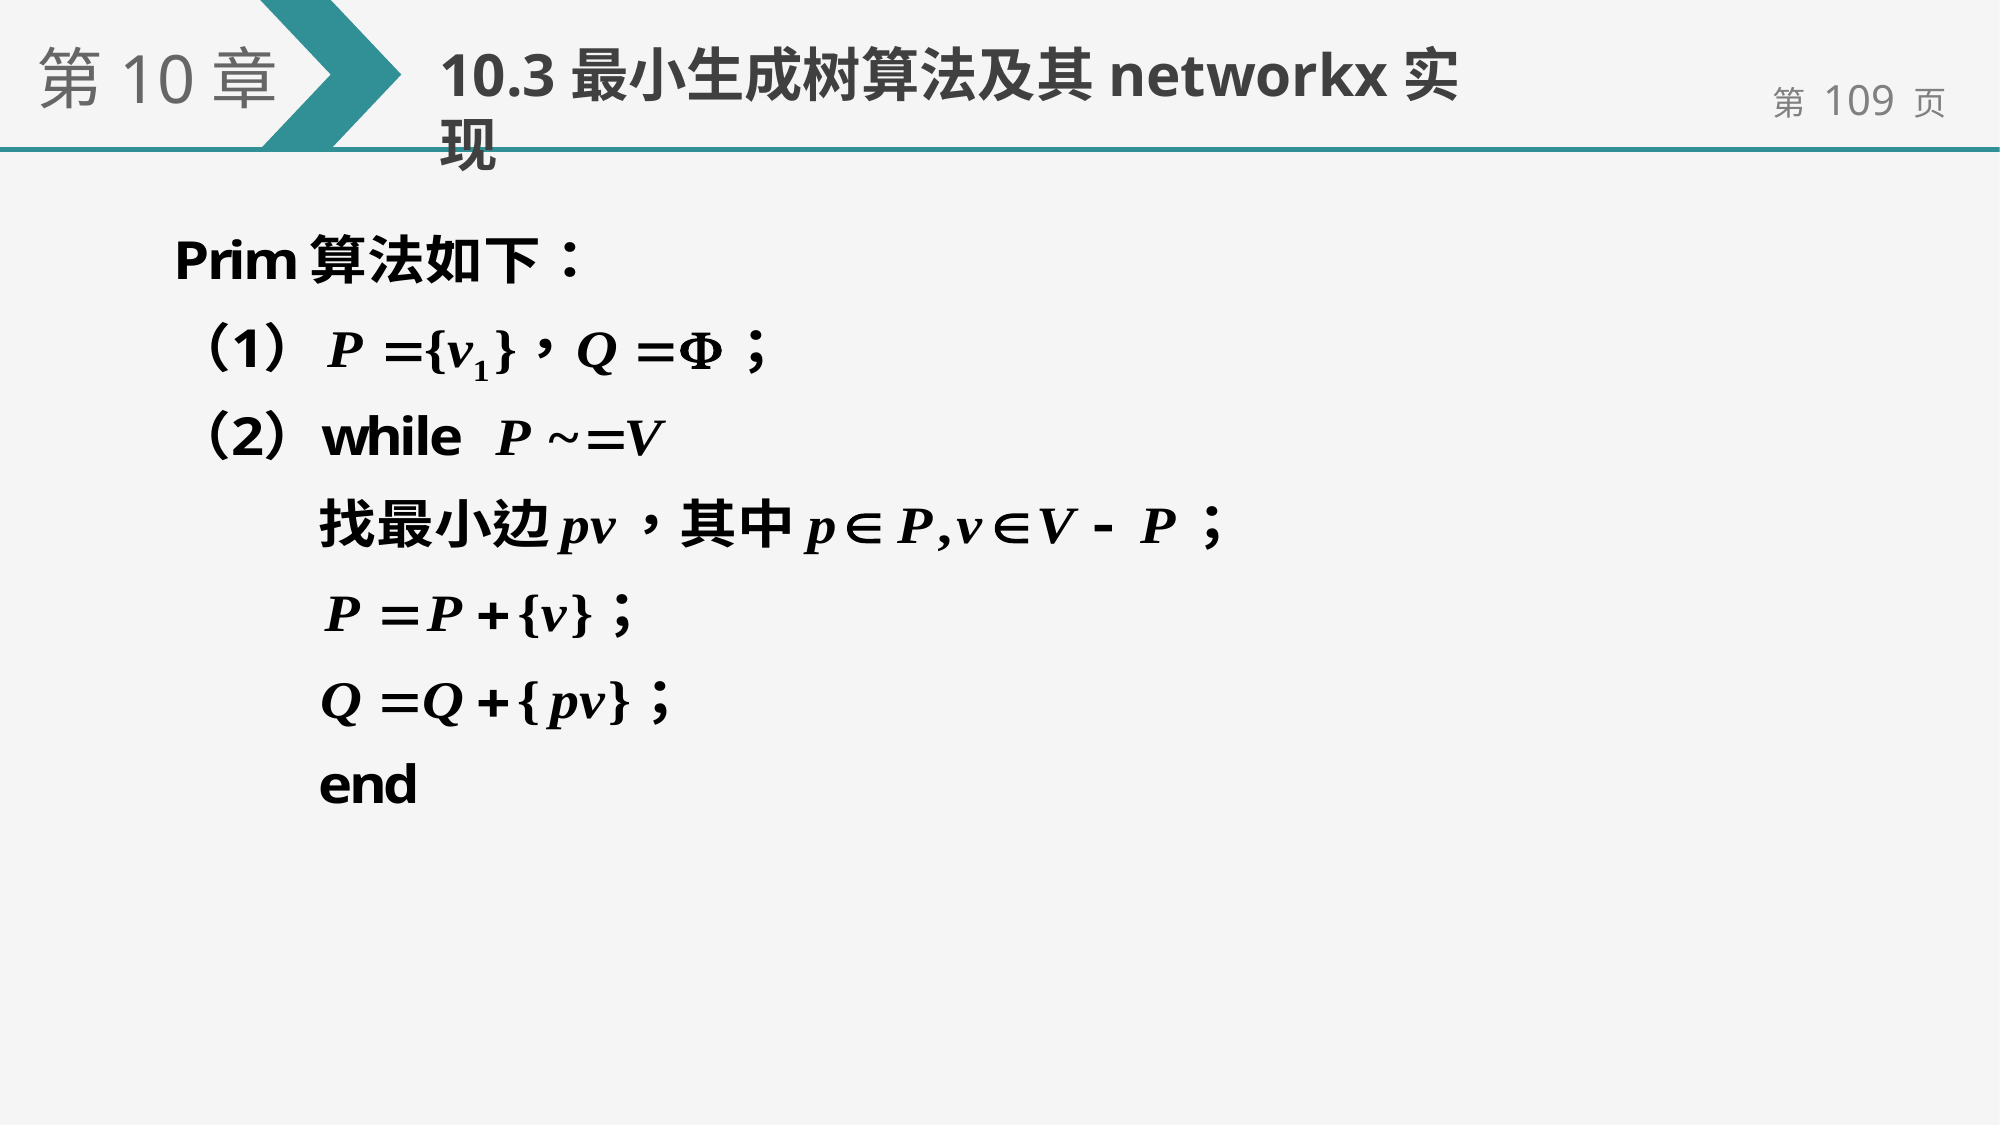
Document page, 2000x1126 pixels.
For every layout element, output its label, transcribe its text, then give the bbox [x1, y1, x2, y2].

text_box 10.3最小生成树算法及其networkx实现 [424, 161, 1532, 186]
text_box 第10章 [21, 29, 294, 125]
text_box 10.3最小生成树算法及其networkx实现 [424, 31, 1532, 148]
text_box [57, 217, 1937, 861]
text_box [258, 0, 403, 148]
